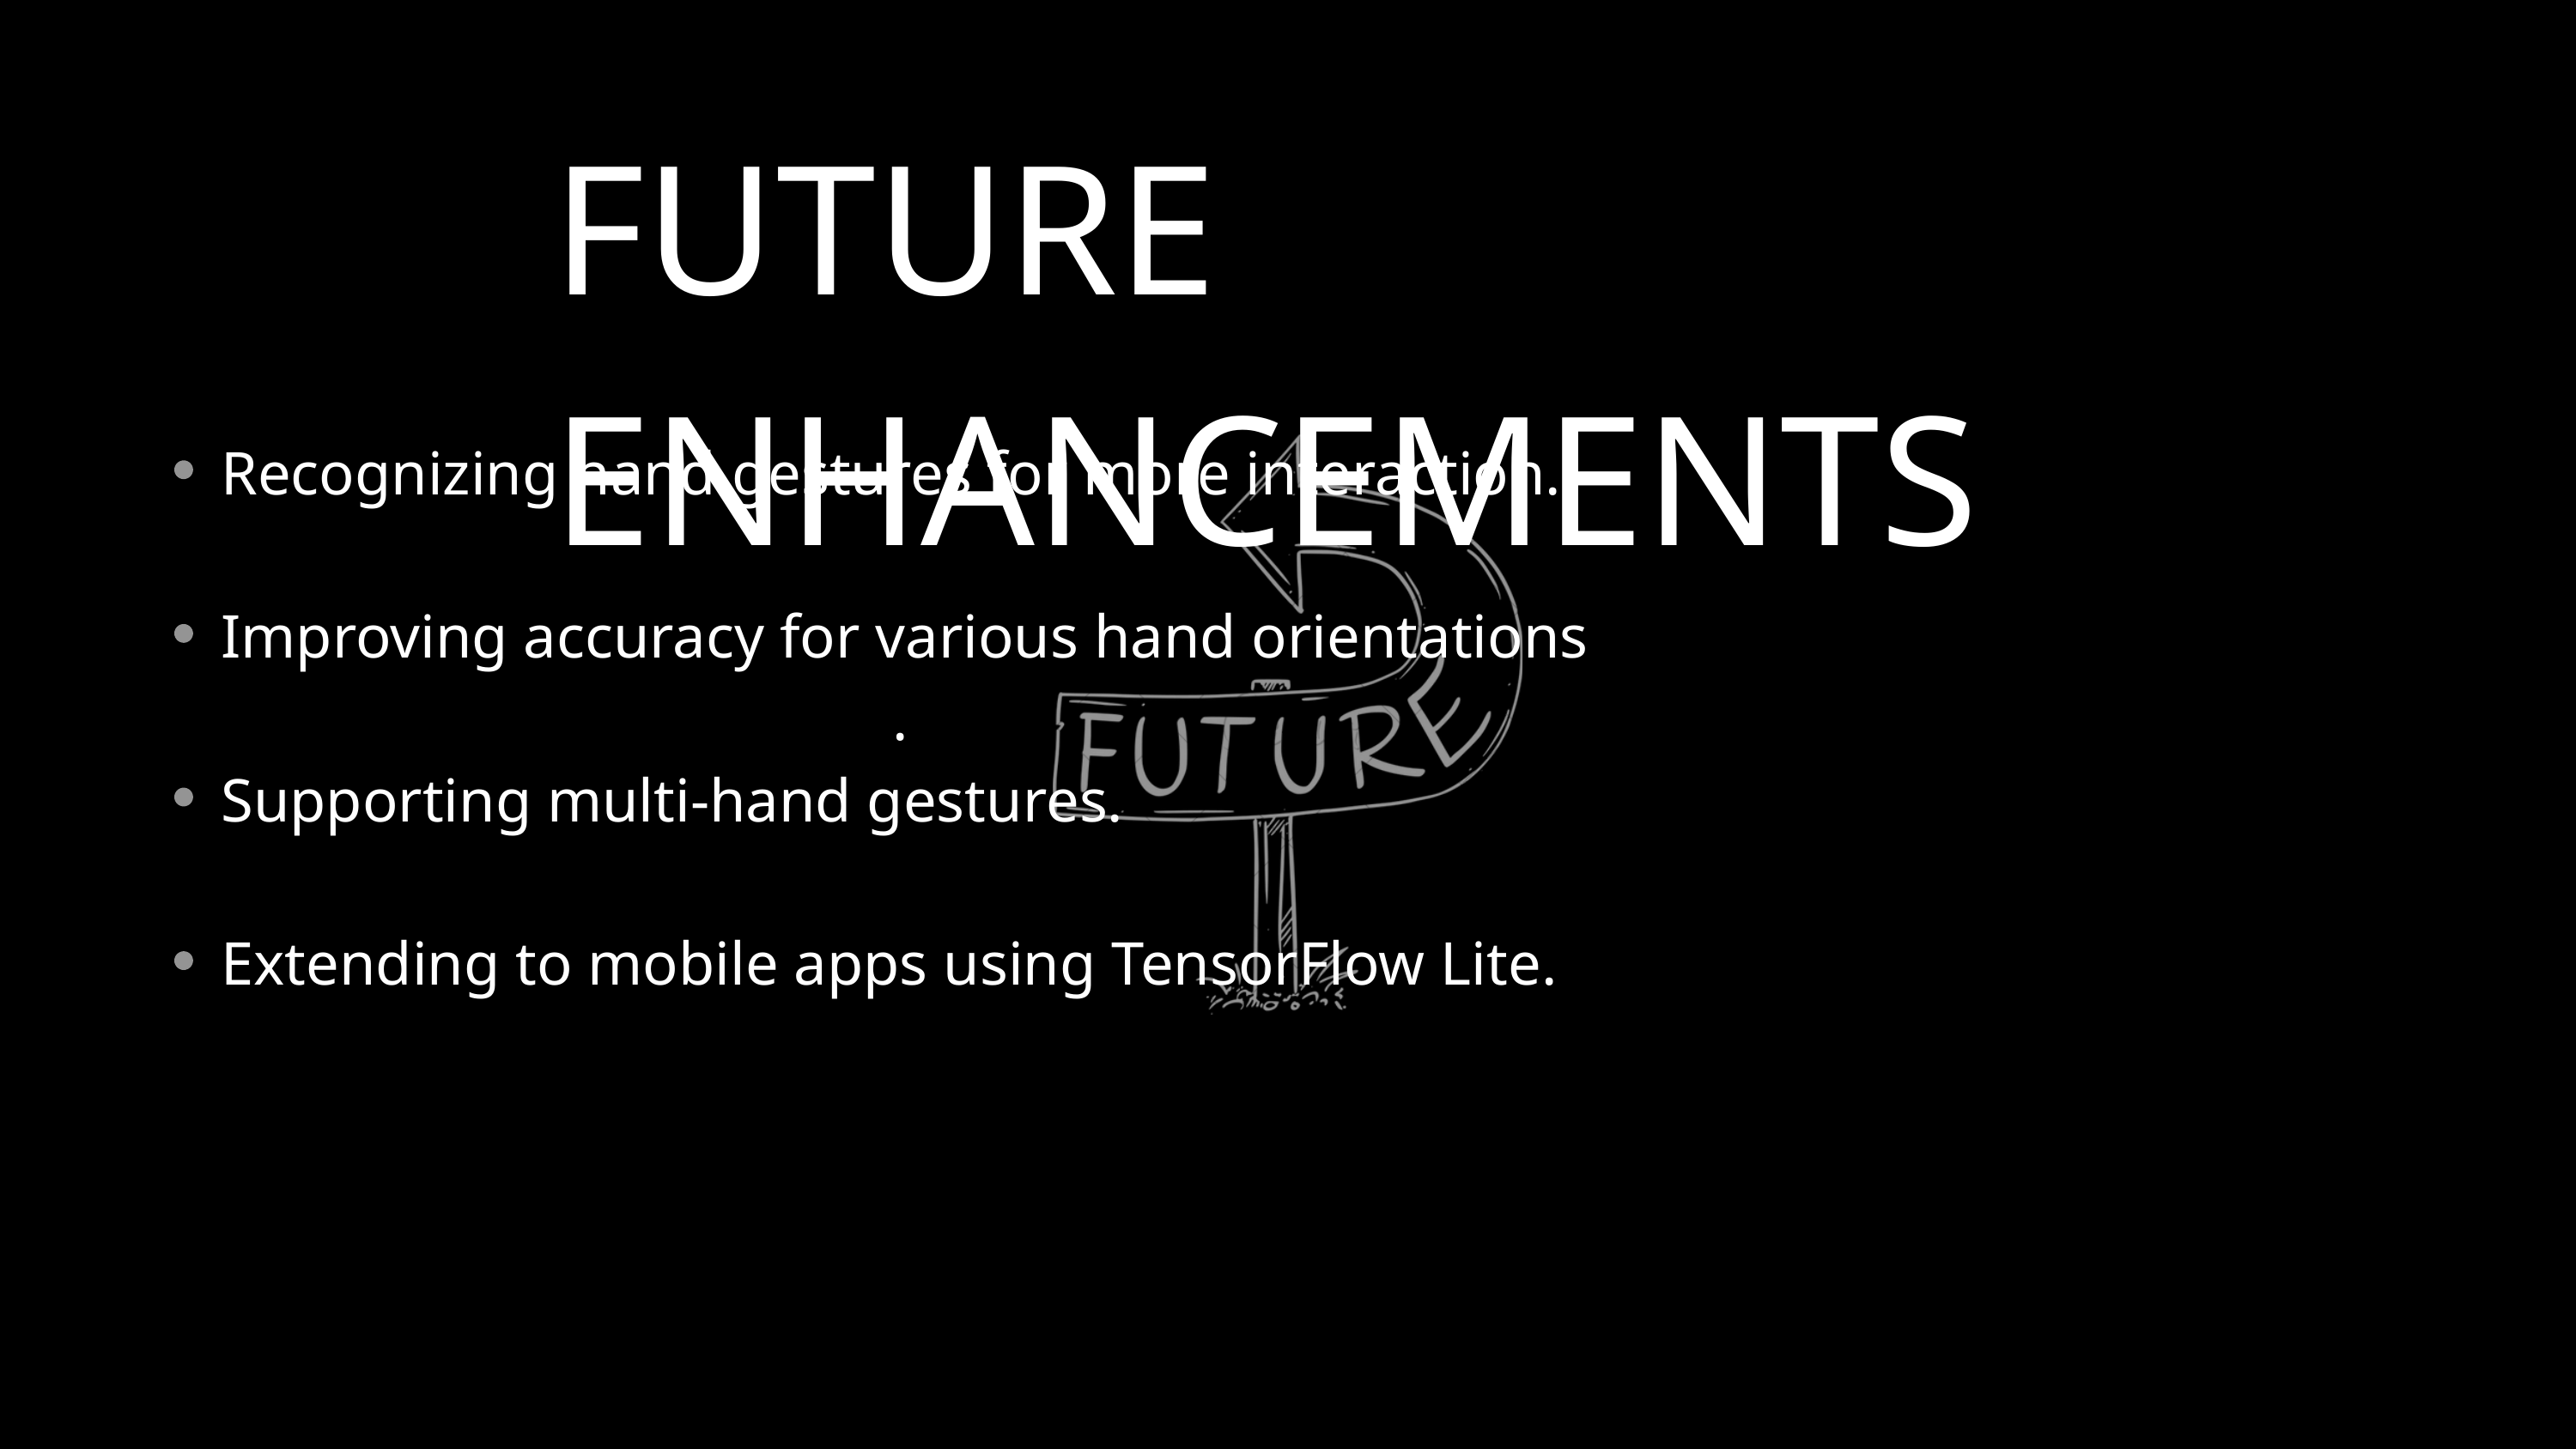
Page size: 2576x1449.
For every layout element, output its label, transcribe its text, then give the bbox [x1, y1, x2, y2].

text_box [173, 623, 194, 644]
text_box Extending to mobile apps using TensorFlow Lite. [221, 915, 1048, 997]
text_box . [892, 670, 906, 751]
text_box Supporting multi-hand gestures. [221, 751, 1048, 834]
text_box Extending to mobile apps using TensorFlow Lite. [1528, 915, 1690, 997]
text_box Recognizing hand gestures for more interaction. [221, 424, 553, 506]
text_box Improving accuracy for various hand orientations [1528, 588, 1706, 670]
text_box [1052, 433, 1524, 1015]
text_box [173, 787, 194, 807]
text_box Improving accuracy for various hand orientations [221, 588, 1048, 670]
text_box FUTURE ENHANCEMENTS [553, 80, 2053, 582]
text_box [173, 460, 194, 480]
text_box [173, 950, 194, 971]
